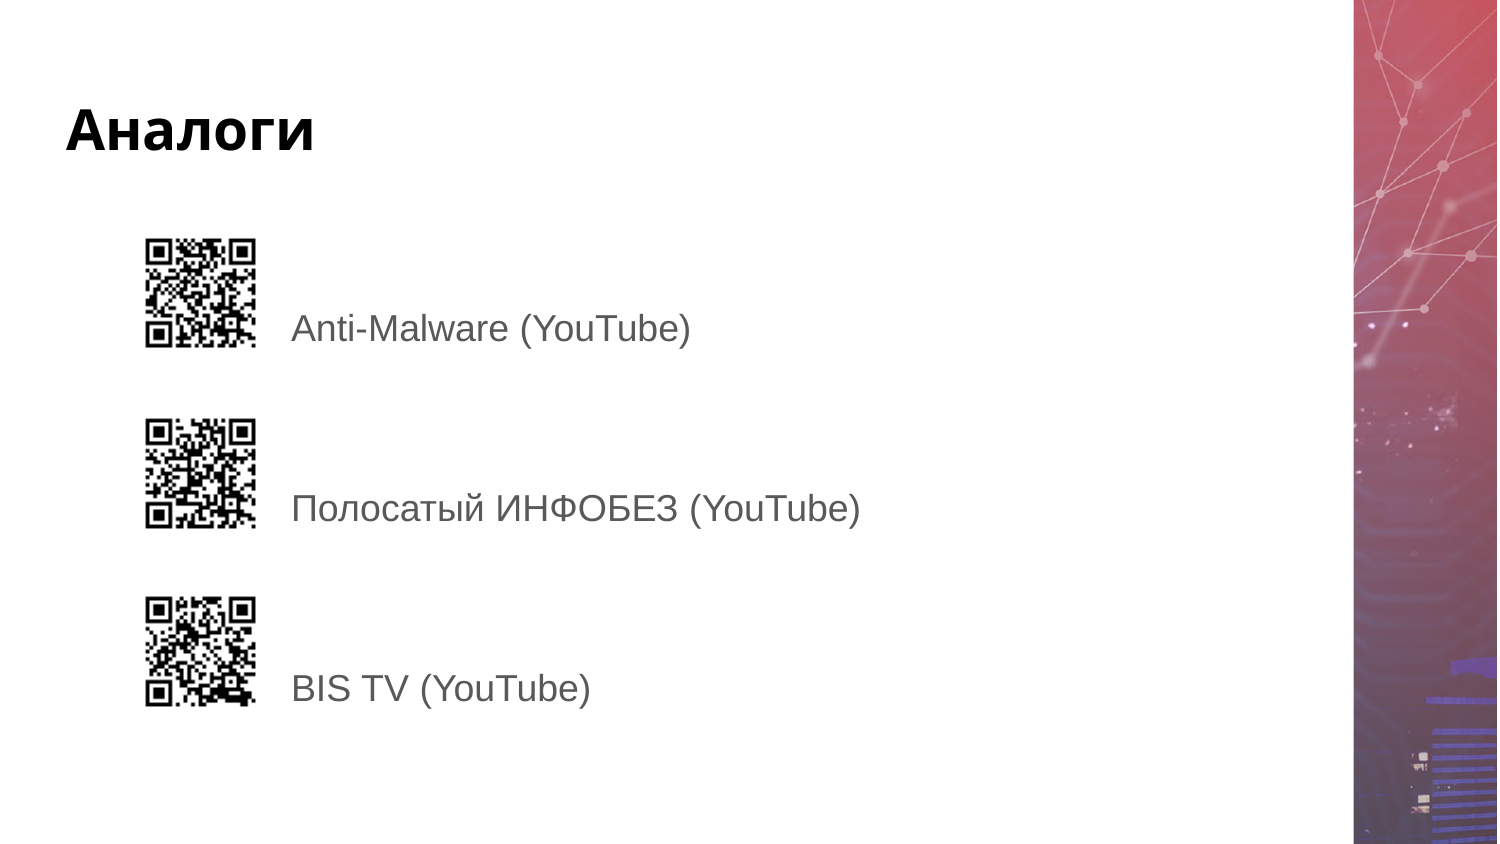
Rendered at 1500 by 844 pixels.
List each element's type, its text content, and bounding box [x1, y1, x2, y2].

list Anti-Malware (YouTube) Полосатый ИНФОБЕЗ (YouTube) BIS TV (YouTube) [201, 154, 1099, 774]
picture [131, 404, 271, 544]
picture [131, 223, 271, 363]
picture [131, 582, 271, 722]
title Аналоги [51, 78, 1313, 173]
picture [1353, 0, 1498, 844]
